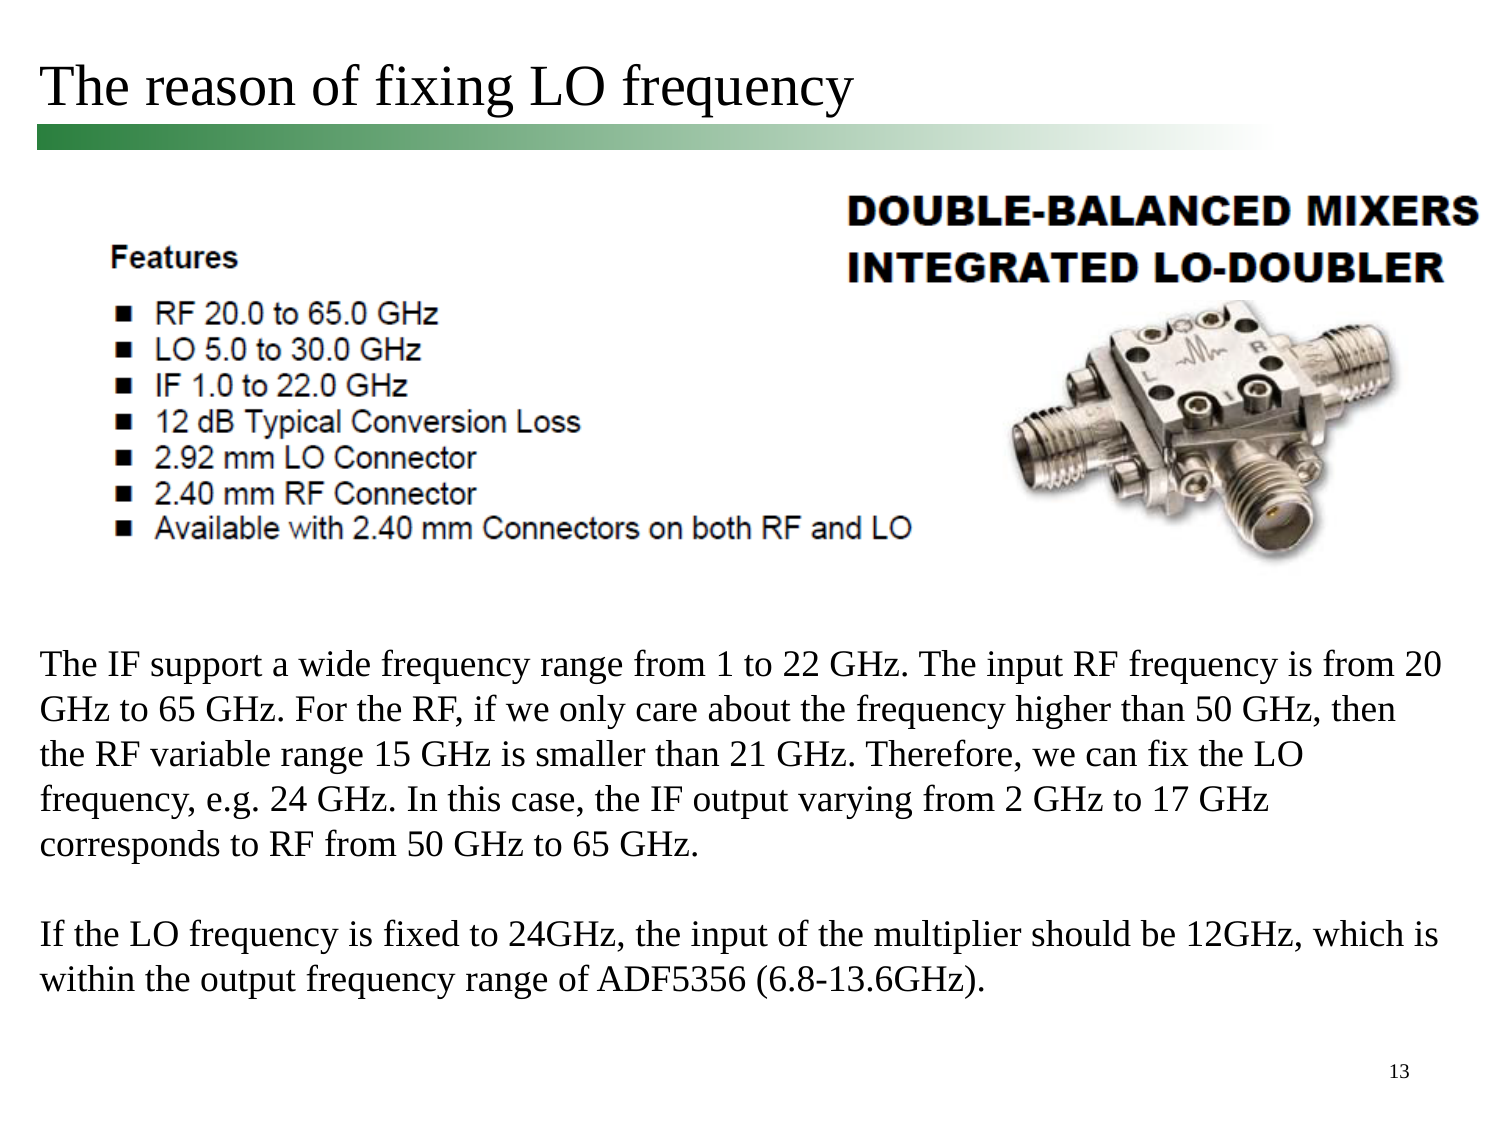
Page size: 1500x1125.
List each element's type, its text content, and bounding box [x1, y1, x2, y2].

text_box The IF support a wide frequency range from 1 to 22 GHz. The input RF frequency is from 20 GHz to 65 GHz. For the RF, if we only care about the frequency higher than 50 GHz, then the RF variable range 15 GHz is smaller than 21 GHz. Therefore, we can fix the LO frequency, e.g. 24 GHz. In this case, the IF output varying from 2 GHz to 17 GHz corresponds to RF from 50 GHz to 65 GHz. If the LO frequency is fixed to 24GHz, the input of the multiplier should be 12GHz, which is within the output frequency range of ADF5356 (6.8-13.6GHz). [24, 631, 1459, 1007]
picture [100, 185, 1488, 583]
slide_number 13 [1074, 1049, 1426, 1113]
title The reason of fixing LO frequency [24, 0, 1375, 125]
